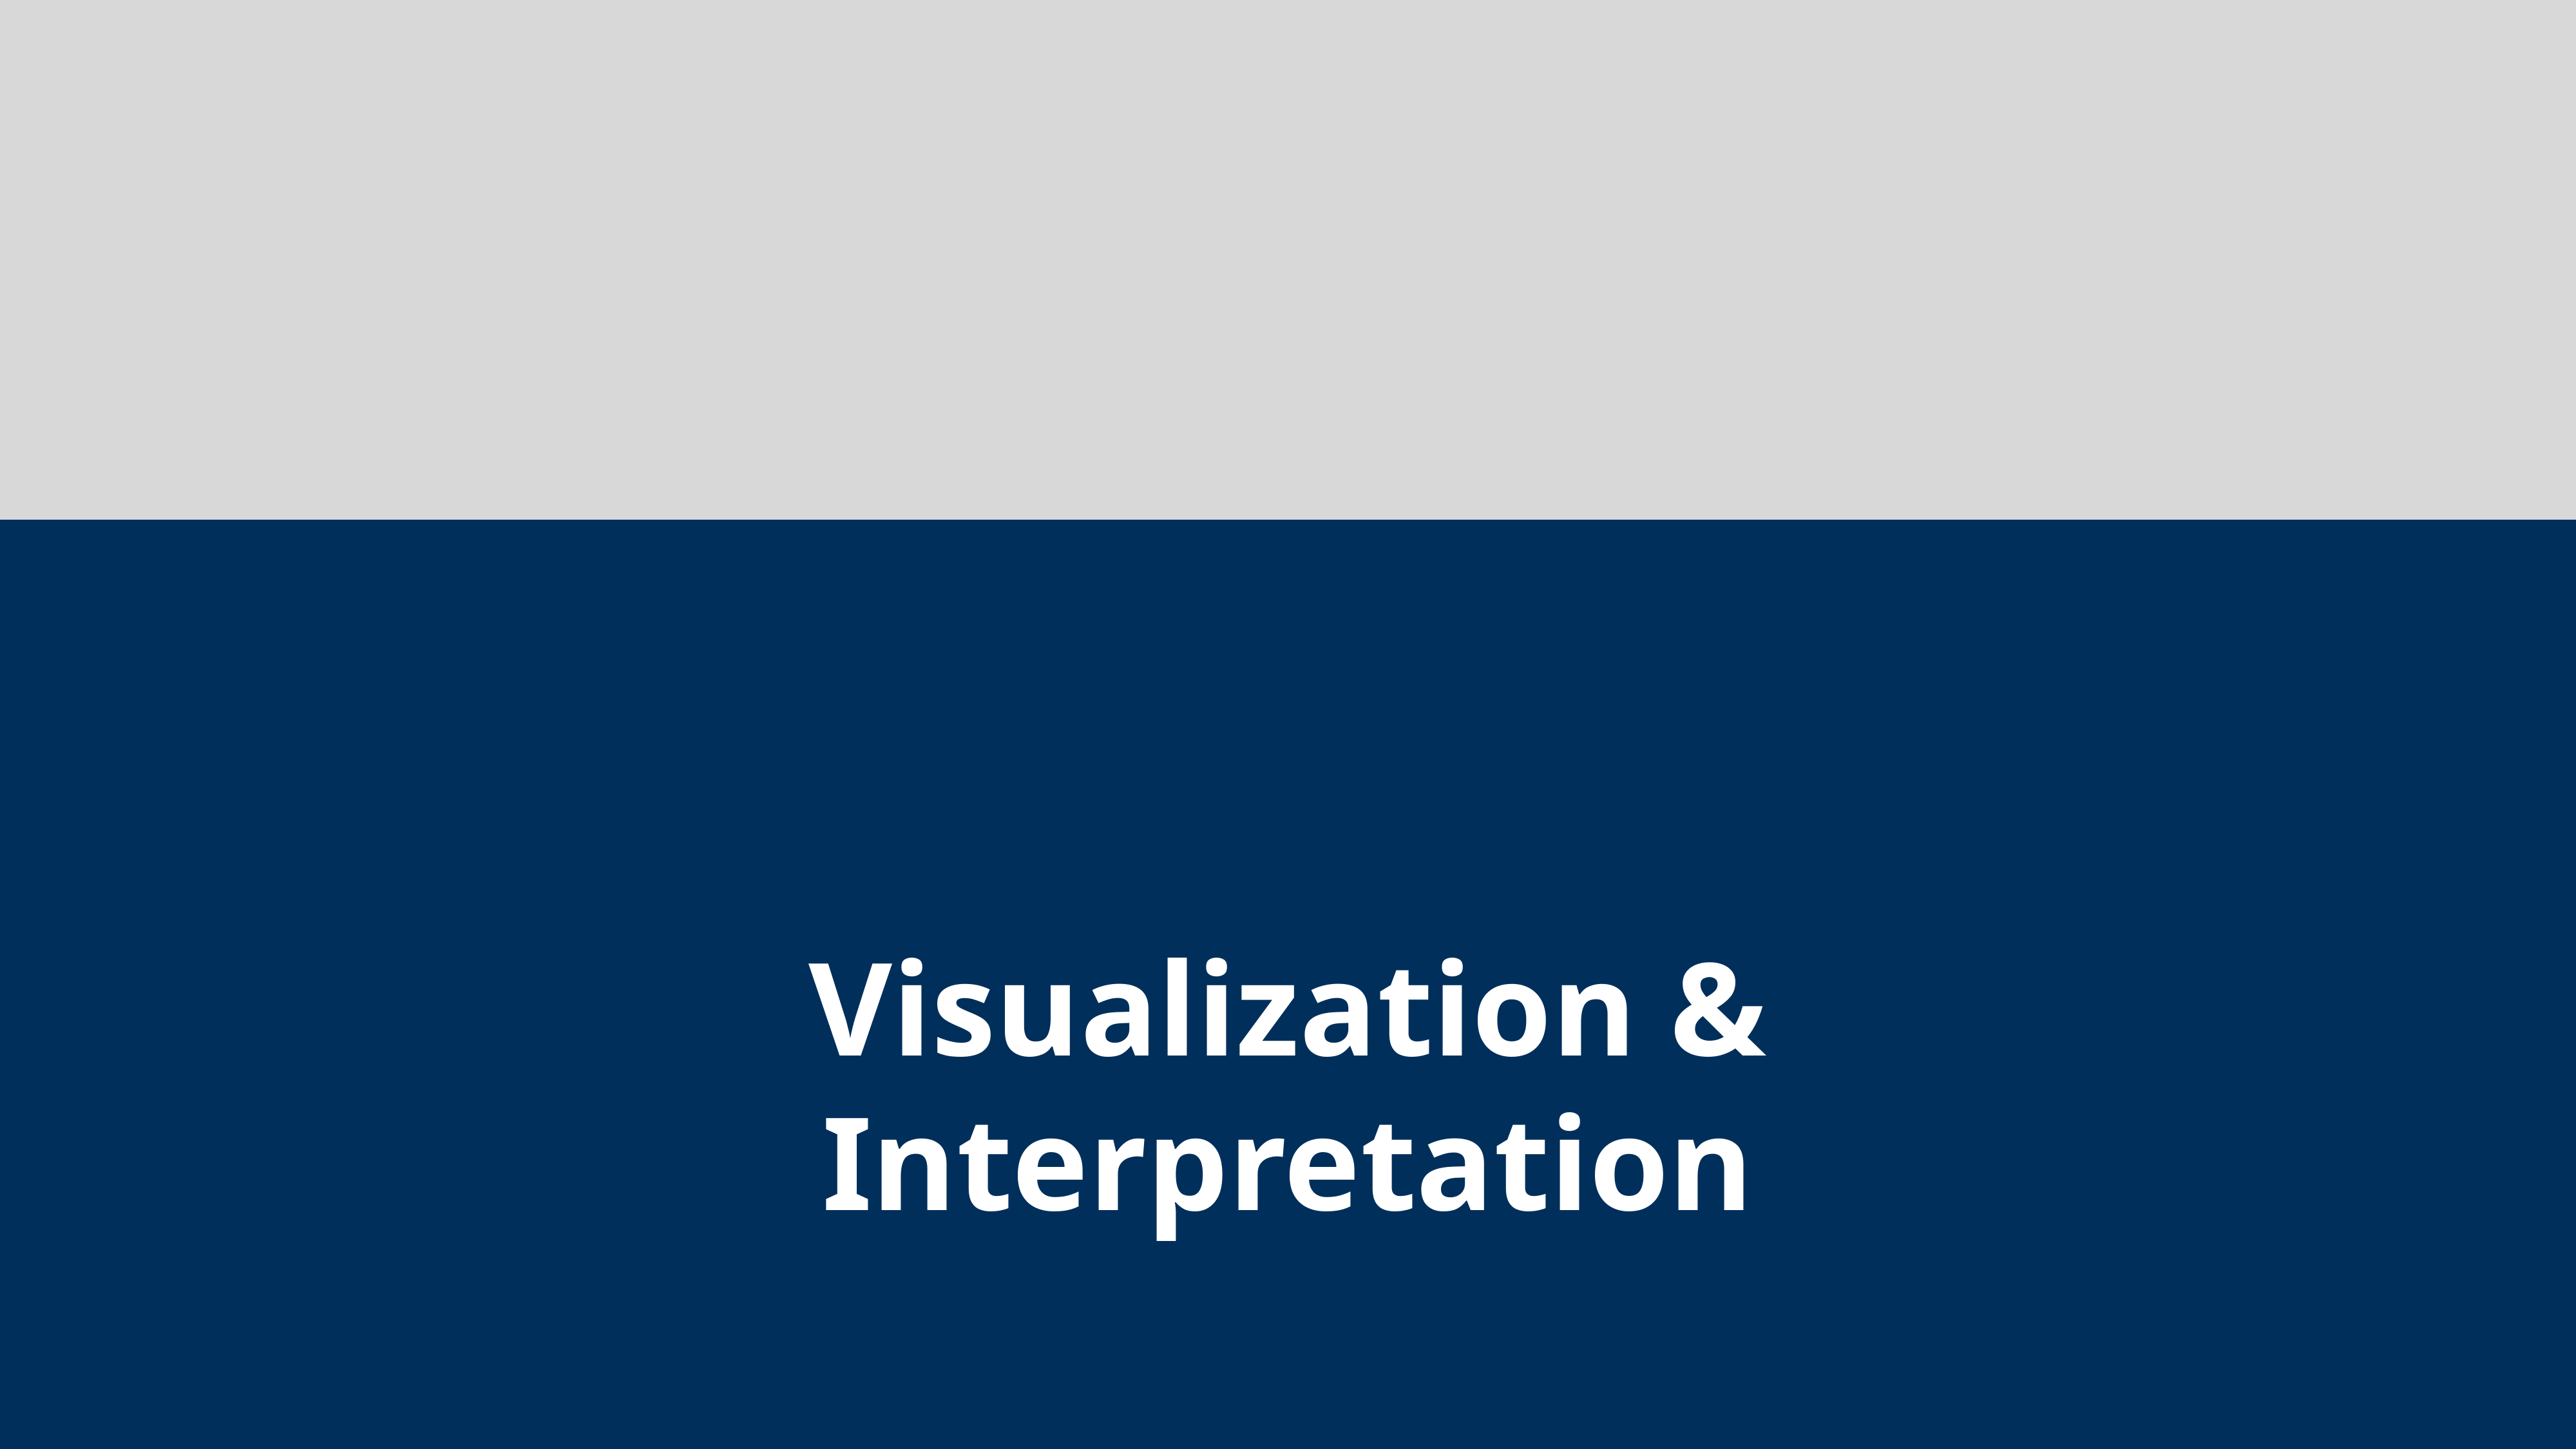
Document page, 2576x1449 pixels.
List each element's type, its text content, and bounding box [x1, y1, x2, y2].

text_box Visualization & Interpretation [533, 922, 2043, 1290]
text_box [0, 0, 2576, 519]
text_box [0, 519, 2576, 1449]
